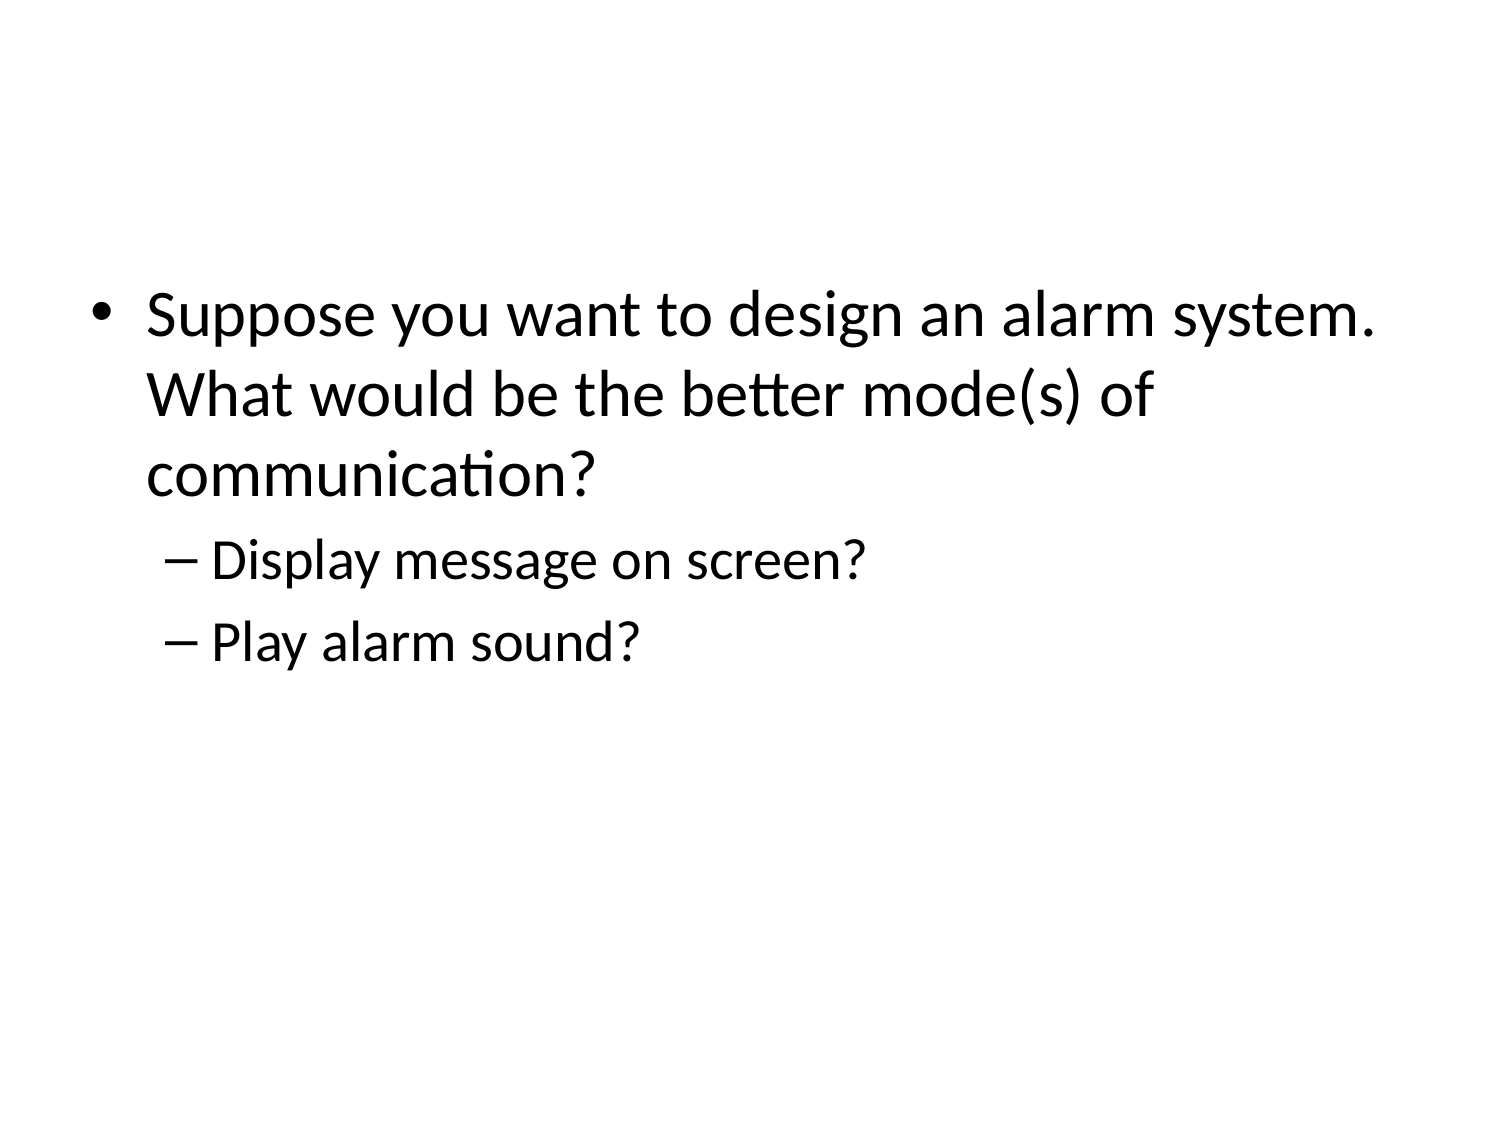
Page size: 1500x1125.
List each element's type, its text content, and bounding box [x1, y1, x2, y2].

list Suppose you want to design an alarm system. What would be the better mode(s) of communication? Display message on screen? Play alarm sound? [75, 262, 1425, 1005]
